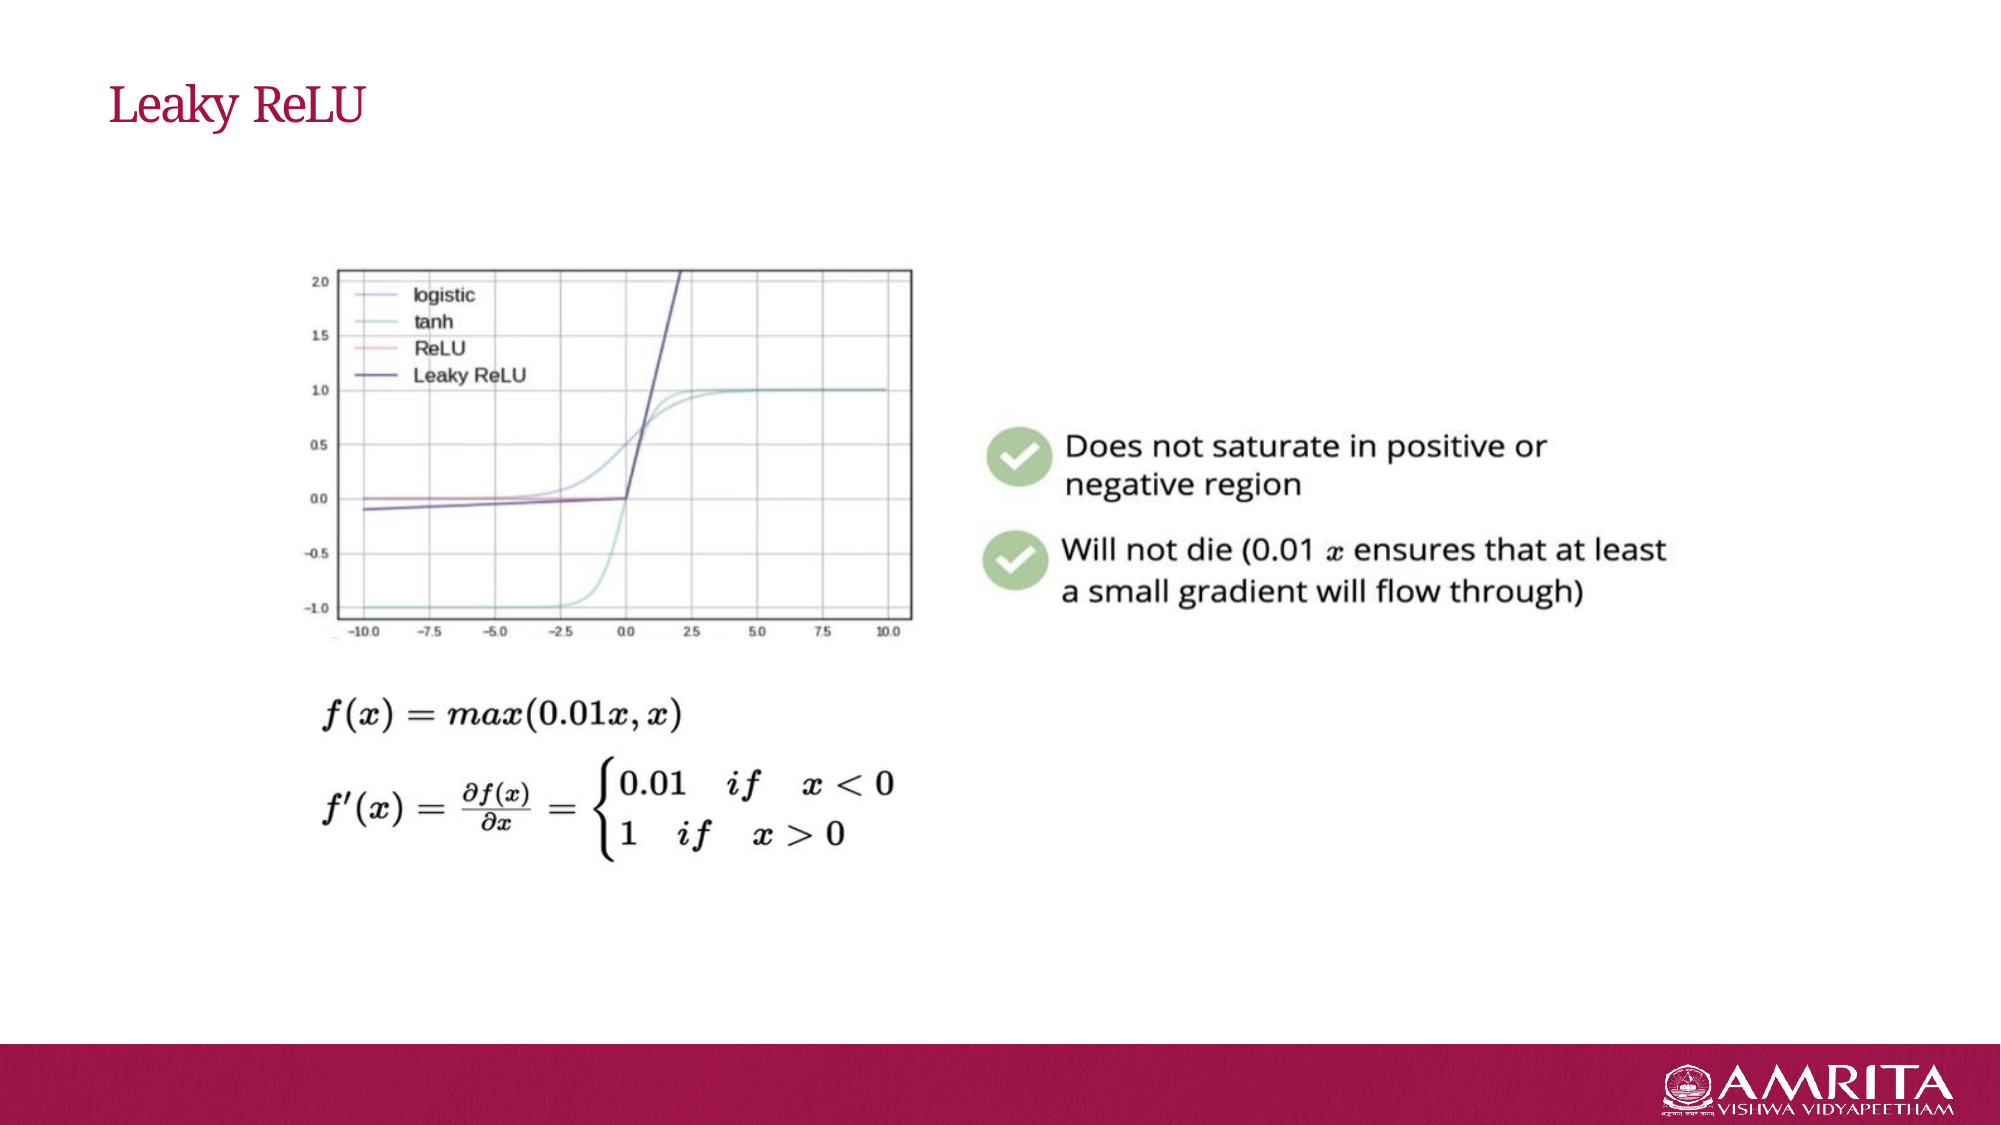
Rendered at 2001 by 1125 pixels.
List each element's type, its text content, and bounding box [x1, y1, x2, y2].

picture [0, 1044, 2001, 1125]
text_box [299, 262, 1675, 875]
title Leaky ReLU [93, 0, 1933, 197]
